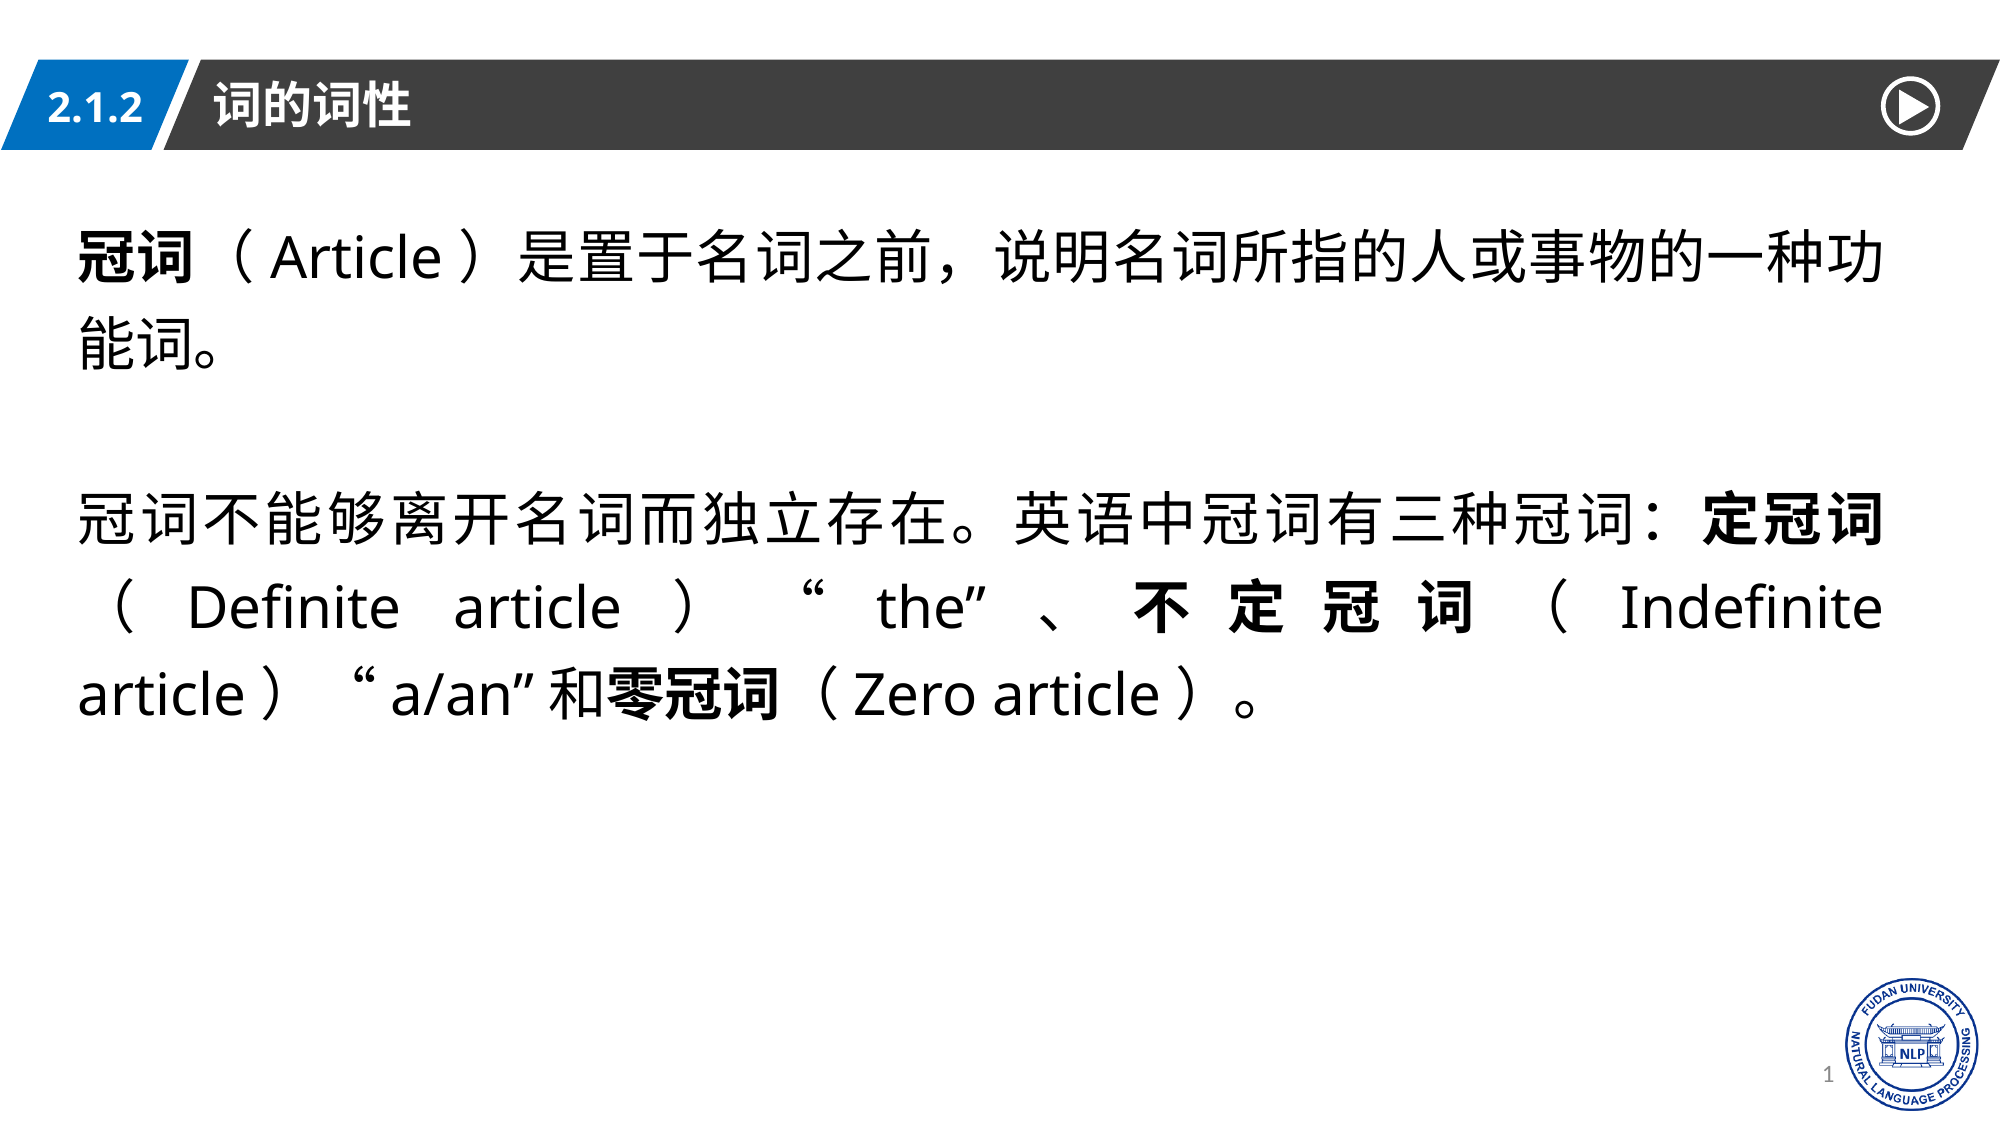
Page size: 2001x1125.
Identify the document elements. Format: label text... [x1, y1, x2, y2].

text_box [32, 59, 189, 120]
text_box 词的词性 [198, 66, 428, 142]
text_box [1883, 78, 1939, 134]
text_box [163, 59, 2000, 150]
text_box [1, 89, 157, 150]
slide_number 16 [1412, 1042, 1863, 1103]
picture [1834, 972, 1985, 1117]
text_box 冠词（Article）是置于名词之前，说明名词所指的人或事物的一种功能词。 冠词不能够离开名词而独立存在。英语中冠词有三种冠词：定冠词（Definite article）“the”、不定冠词（Indefinite article）“a/an”和零冠词（Zero article）。 [62, 195, 1900, 735]
text_box 2.1.2 [26, 73, 164, 138]
